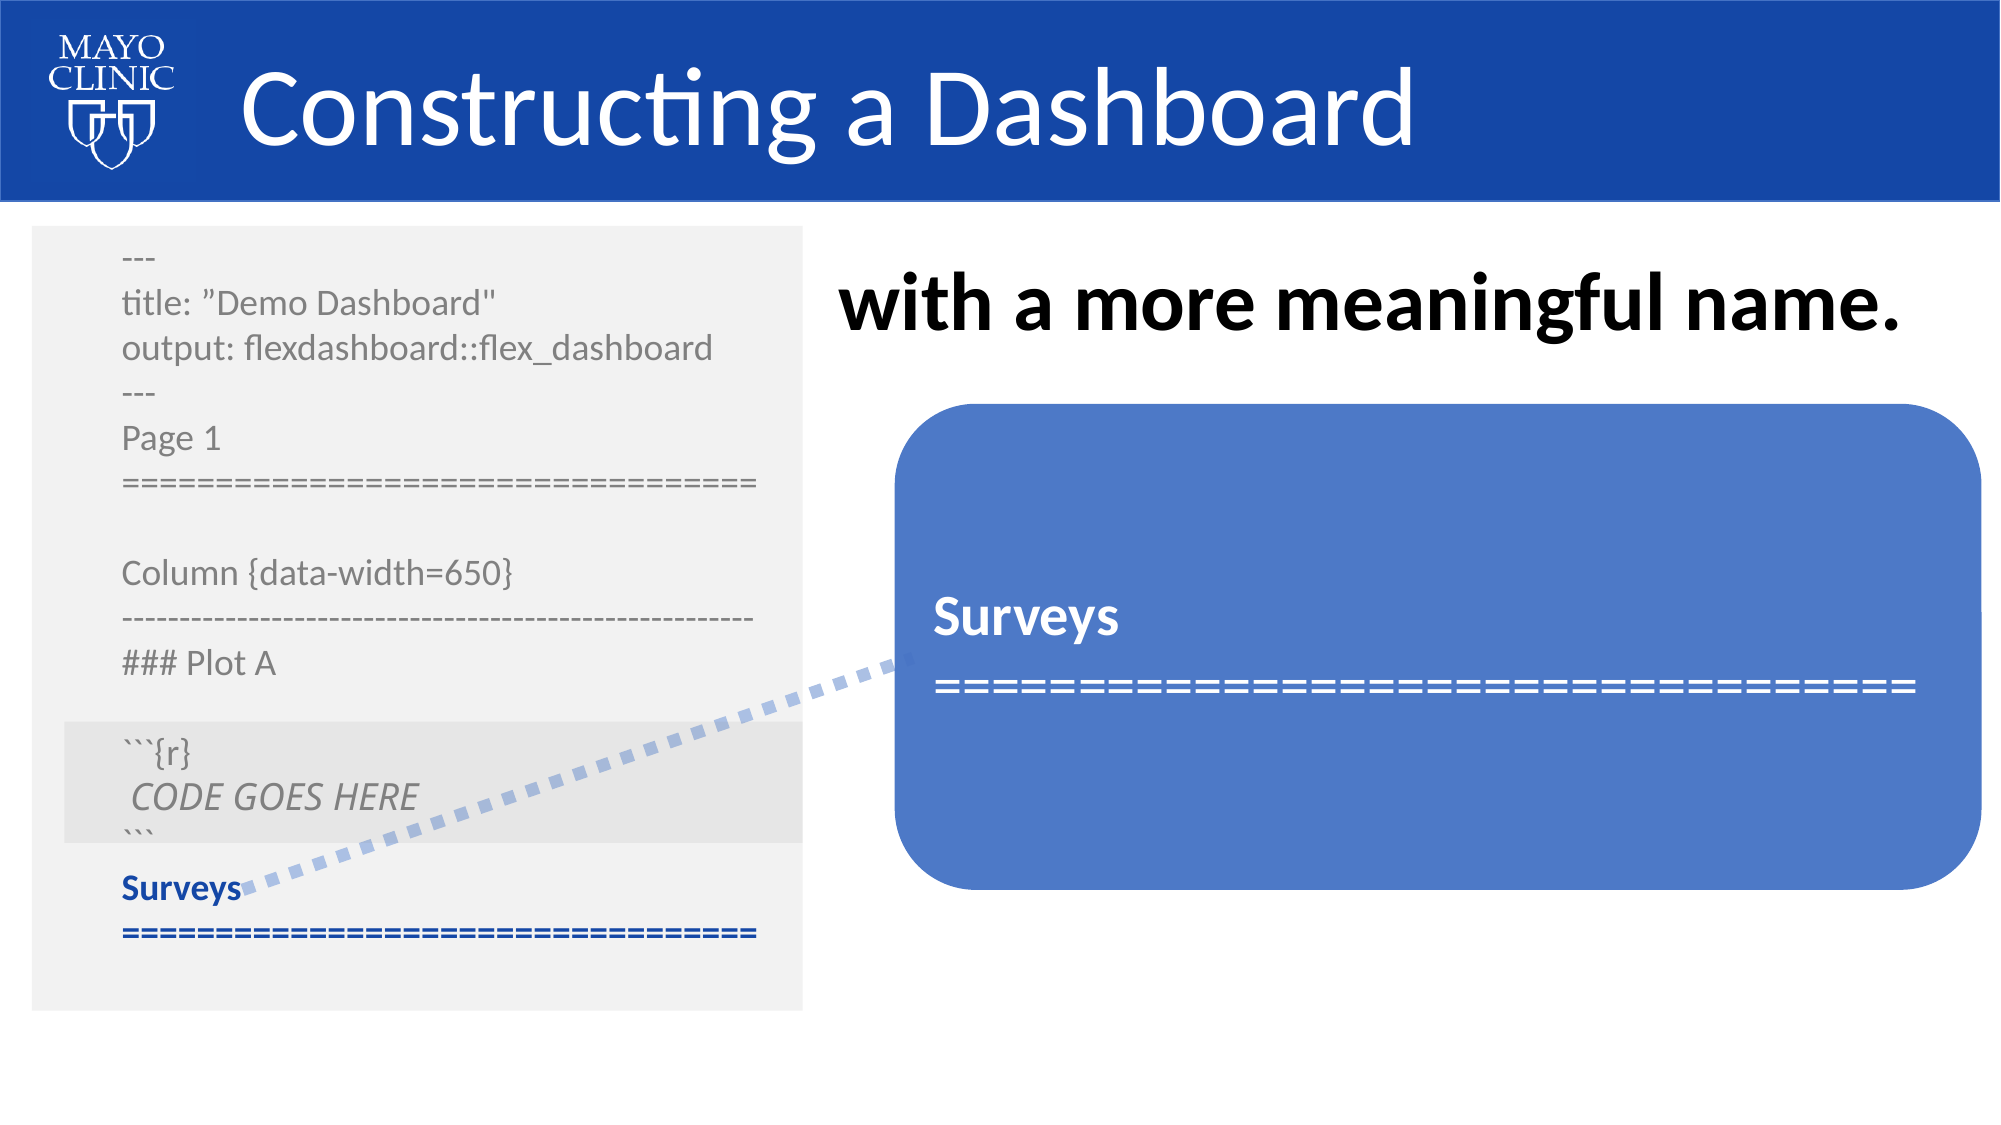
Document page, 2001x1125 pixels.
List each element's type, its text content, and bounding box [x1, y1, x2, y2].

text_box --- title: ”Demo Dashboard" output: flexdashboard::flex_dashboard --- Page 1 ================================== Column {data-width=650} ------------------------------------------------------- ### Plot A ```{r} CODE GOES HERE ``` Surveys ================================== [31, 225, 803, 1011]
text_box Surveys ================================== [893, 402, 1983, 891]
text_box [0, 0, 2000, 202]
text_box [63, 721, 242, 844]
text_box with a more meaningful name. [823, 239, 1982, 355]
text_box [242, 657, 914, 890]
